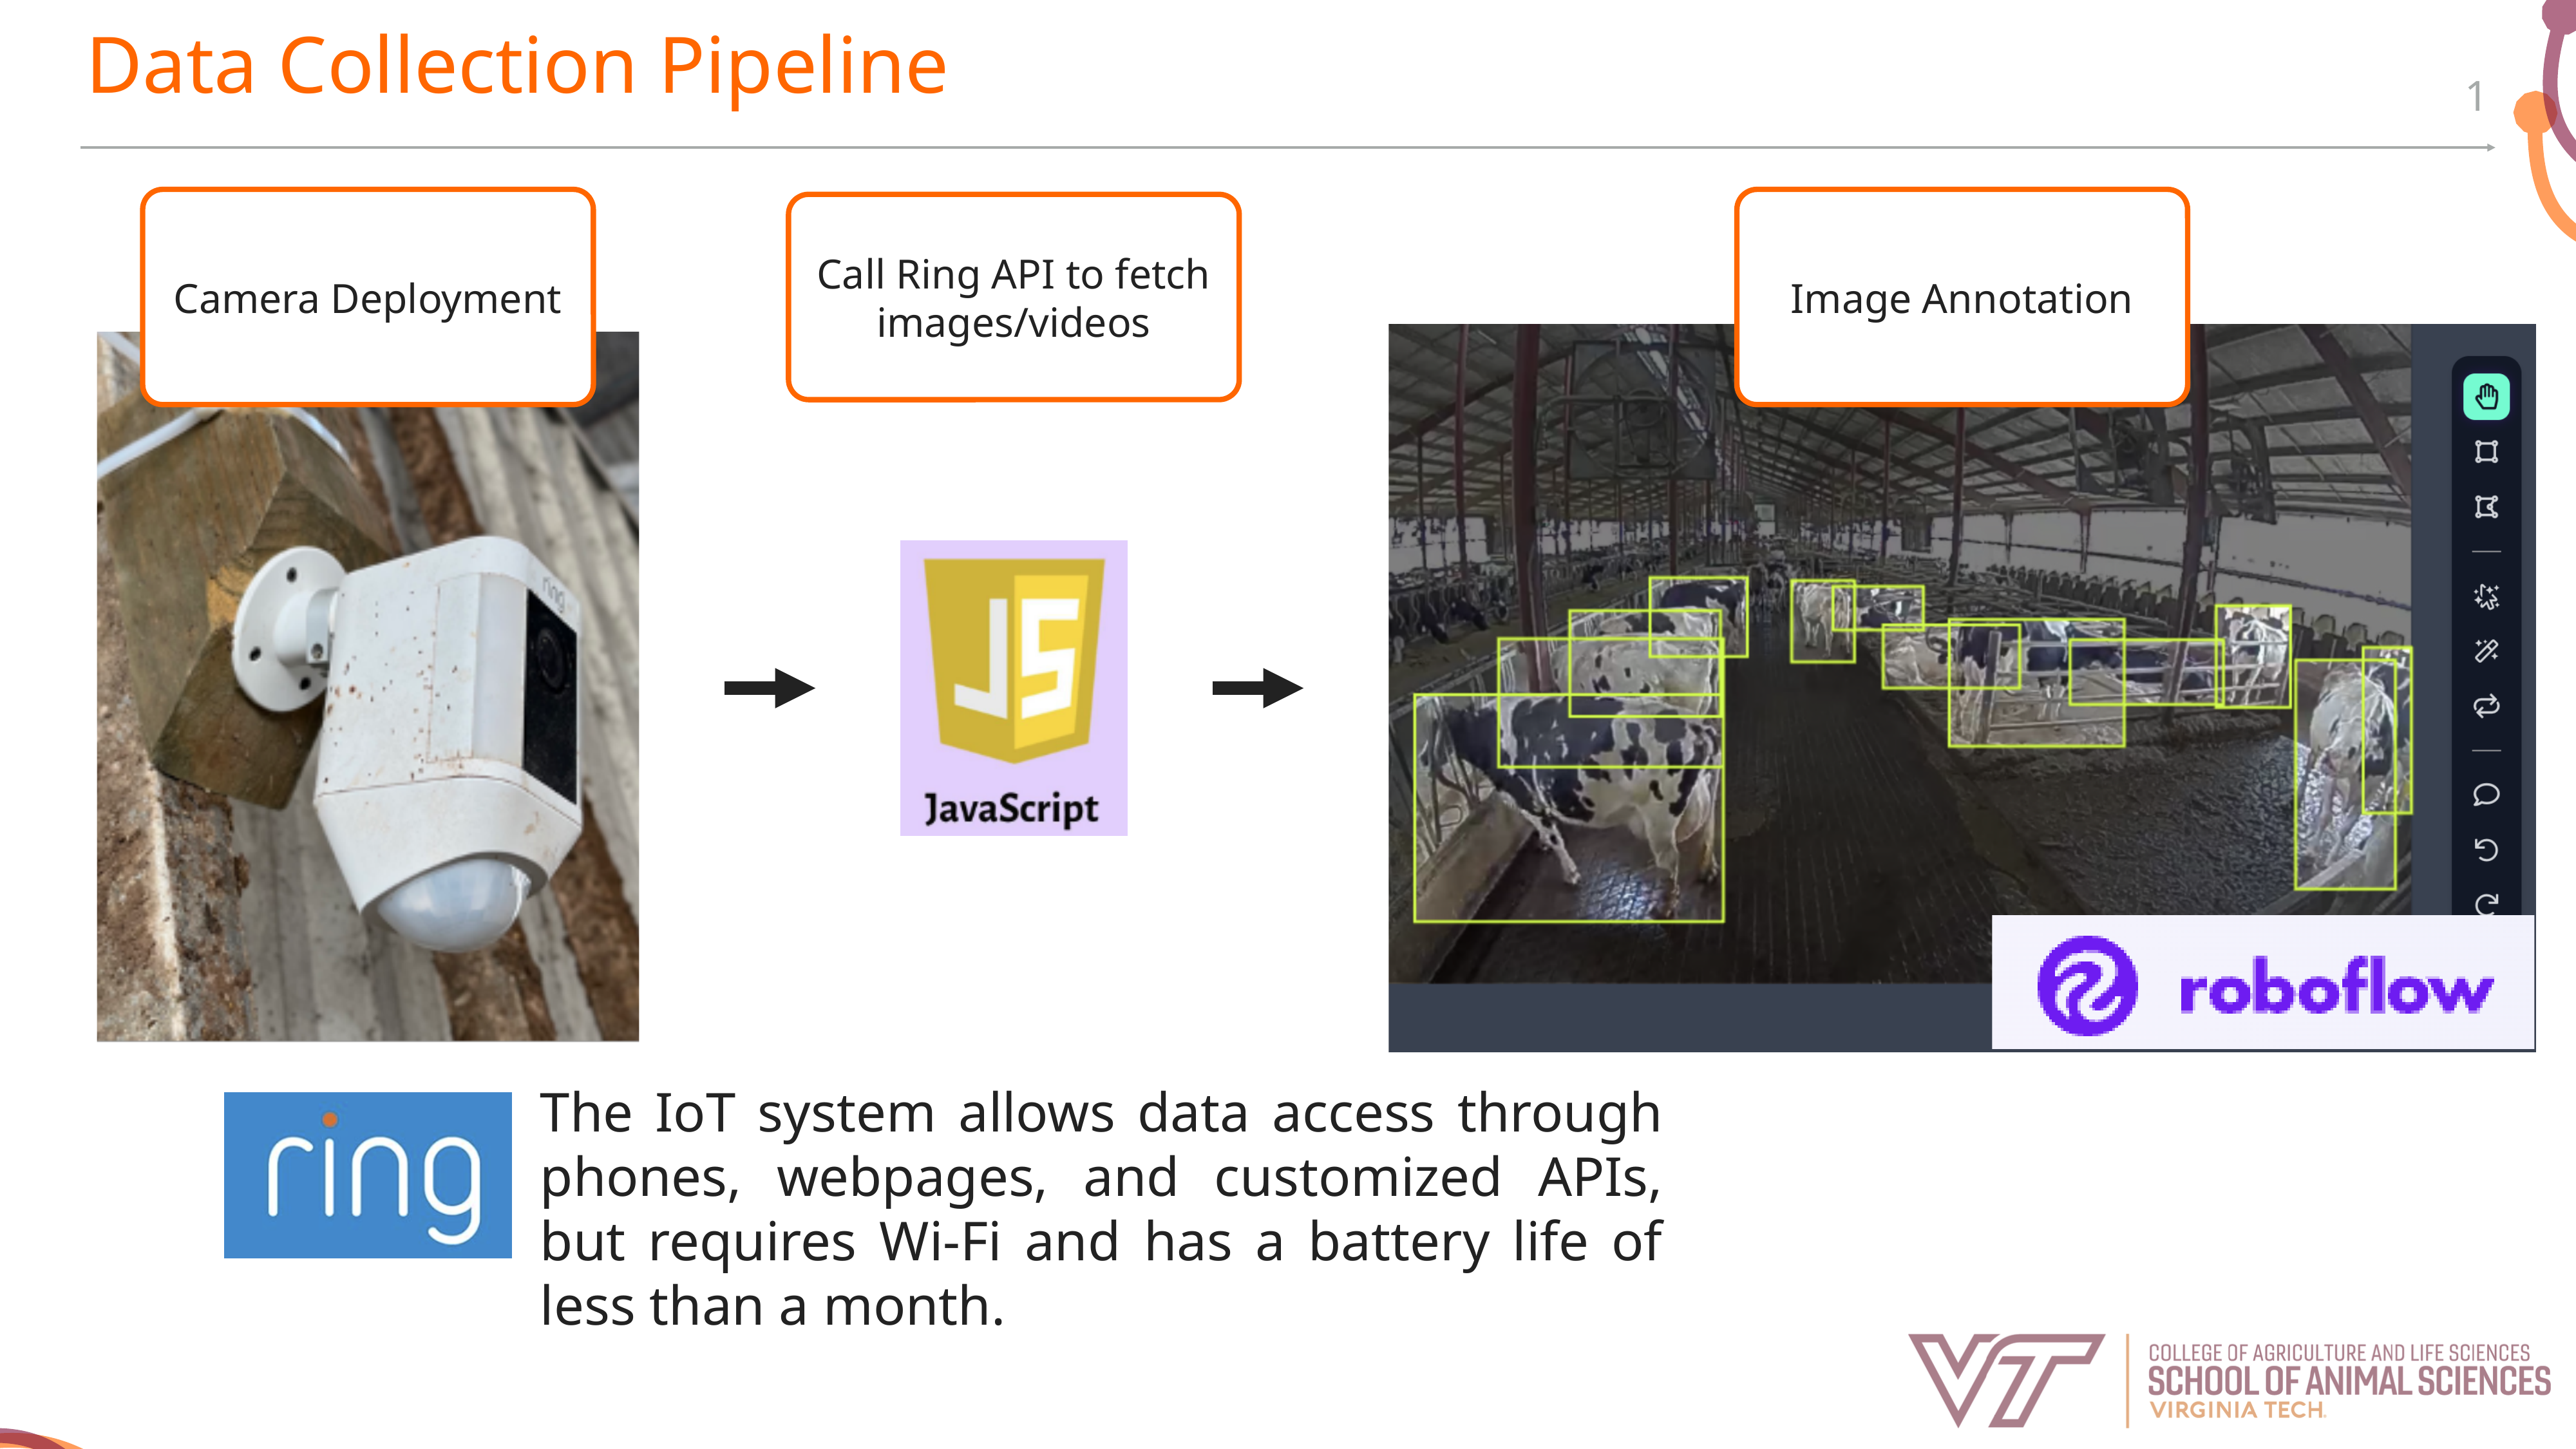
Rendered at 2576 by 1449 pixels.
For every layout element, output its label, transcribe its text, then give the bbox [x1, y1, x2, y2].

text_box Call Ring API to fetch images/videos [788, 194, 1240, 400]
picture [1388, 323, 2537, 1052]
title Data Collection Pipeline [80, 27, 2080, 136]
text_box [724, 684, 816, 692]
picture [224, 1092, 512, 1259]
text_box The IoT system allows data access through phones, webpages, and customized APIs, but requires Wi-Fi and has a battery life of less than a month. [535, 1073, 1669, 1341]
picture [900, 540, 1128, 836]
text_box Camera Deployment [142, 189, 594, 332]
slide_number 1 [2459, 69, 2492, 129]
picture [97, 332, 639, 1045]
text_box [1212, 684, 1304, 692]
text_box Image Annotation [1737, 189, 2188, 323]
